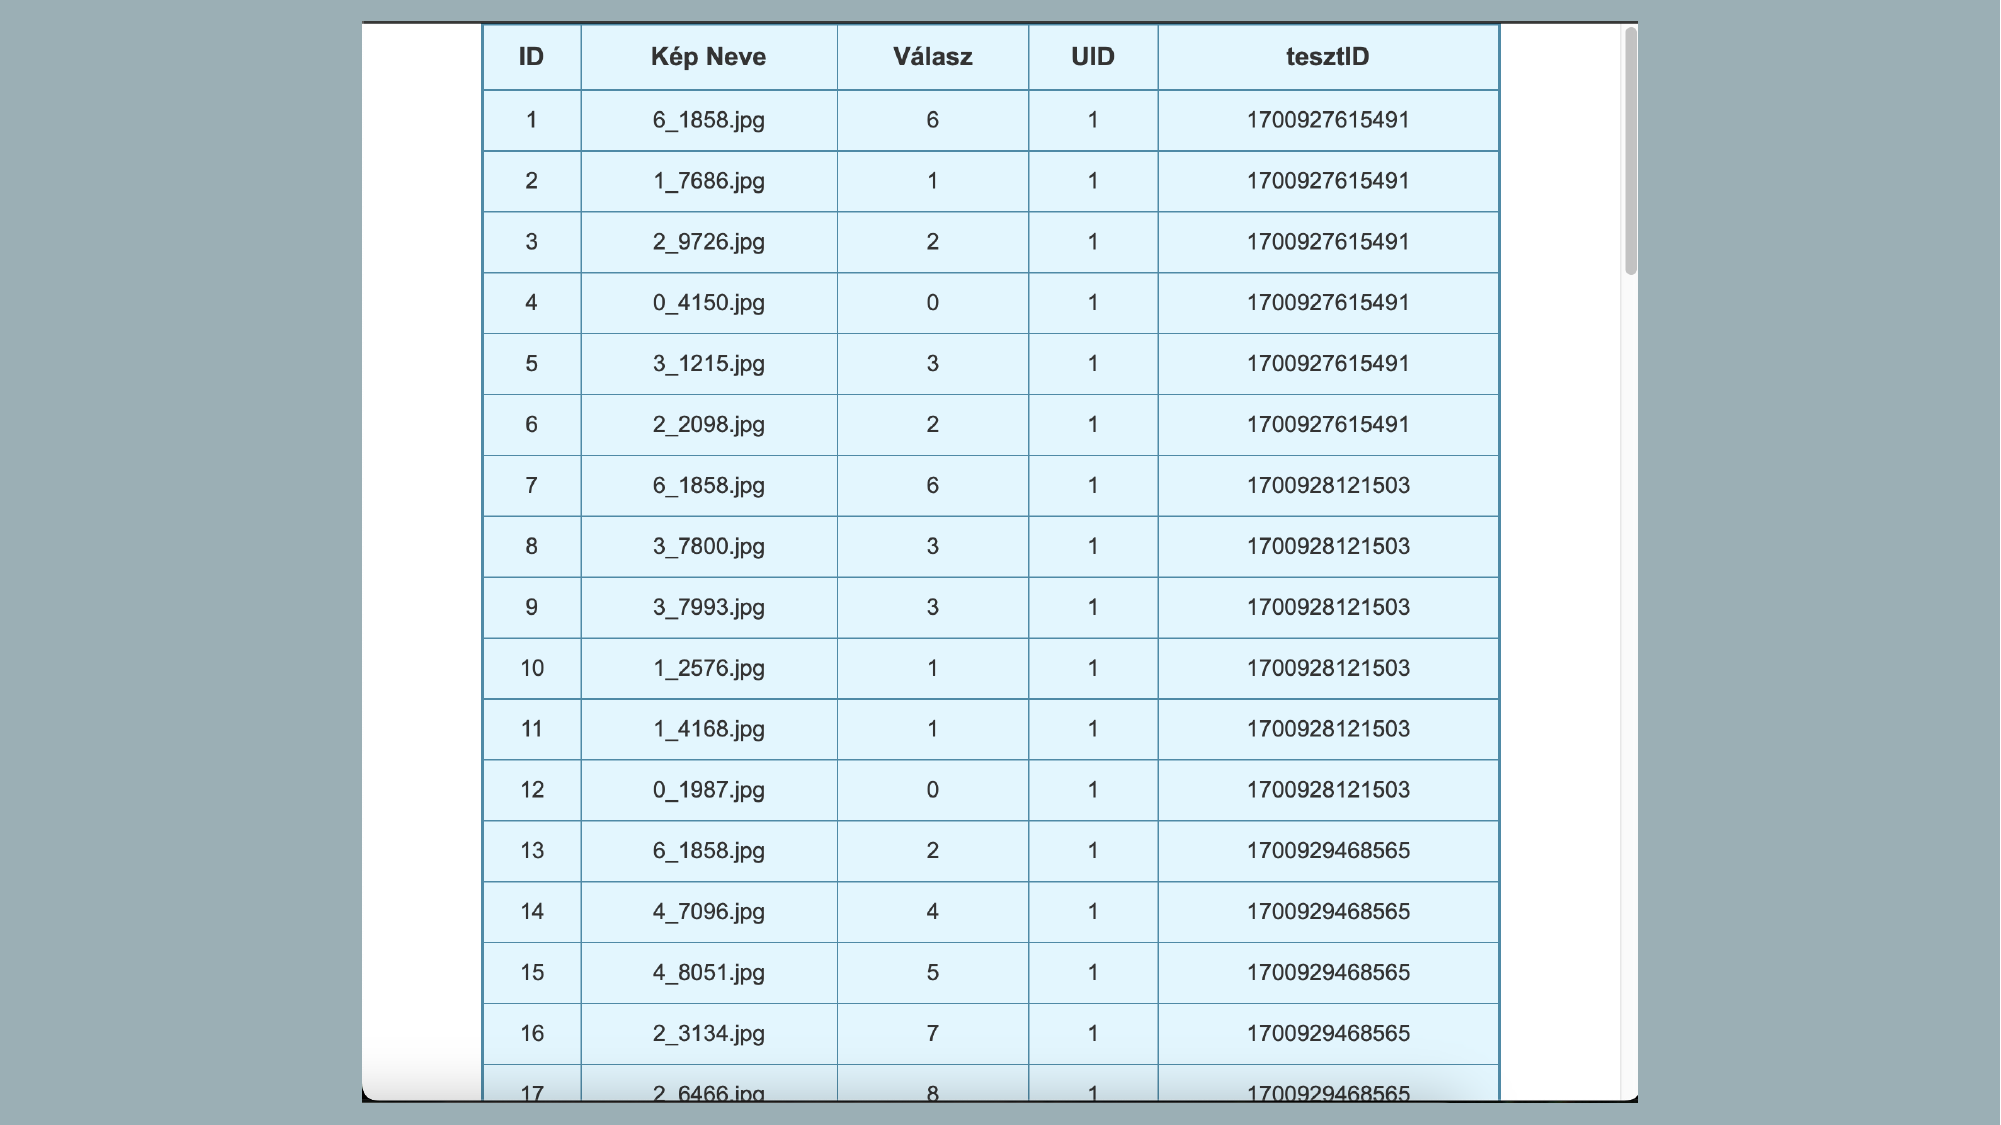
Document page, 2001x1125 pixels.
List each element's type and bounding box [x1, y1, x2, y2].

picture [362, 21, 1638, 1104]
